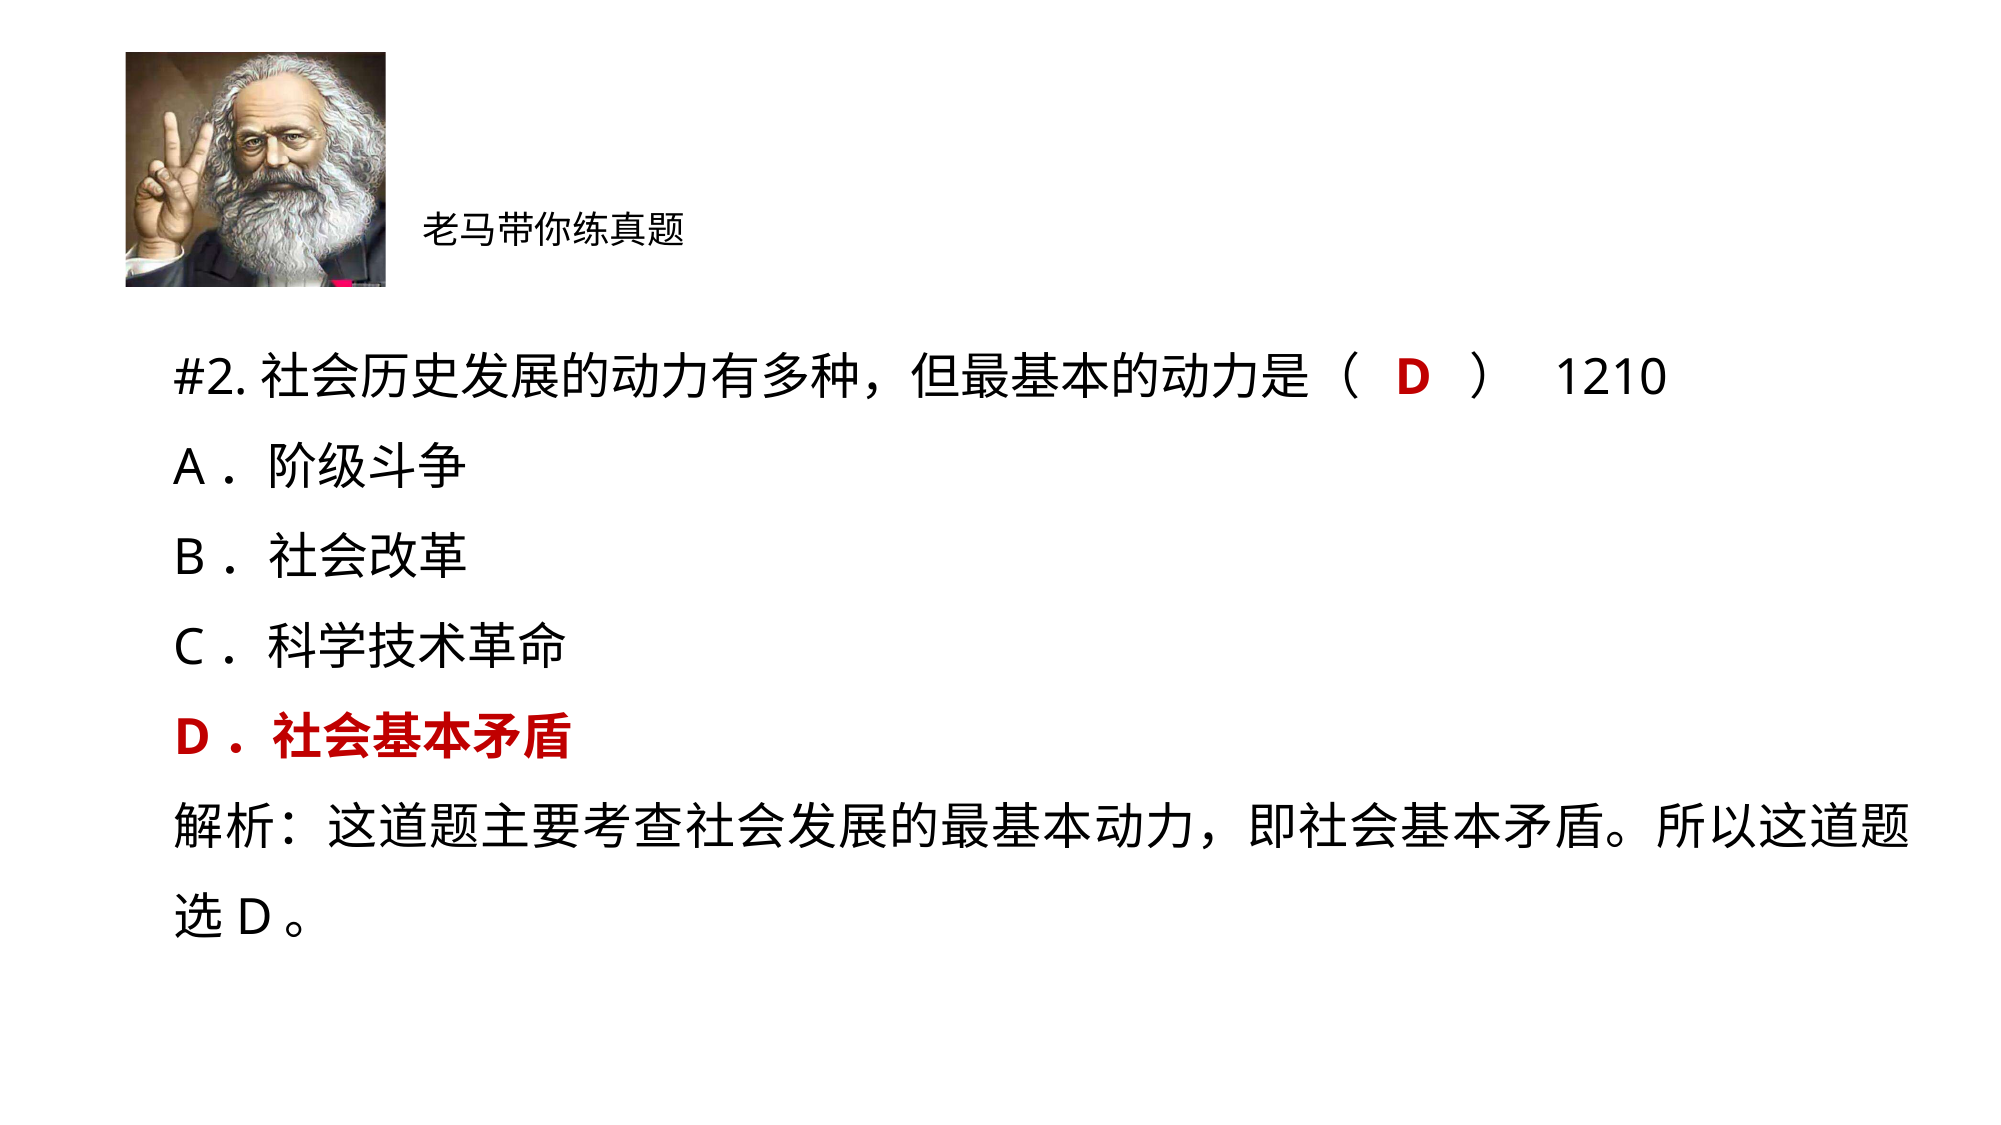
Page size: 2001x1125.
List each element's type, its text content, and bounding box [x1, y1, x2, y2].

title 老马带你练真题 [407, 171, 1409, 287]
list #2.社会历史发展的动力有多种，但最基本的动力是（ D ） 1210 A．阶级斗争 B．社会改革 C．科学技术革命 D．社会基本矛盾 解析：这道题主要考查社会发展的最基本动力，即社会基本矛盾。所以这道题选D。 [158, 307, 1926, 1080]
picture [125, 51, 386, 287]
